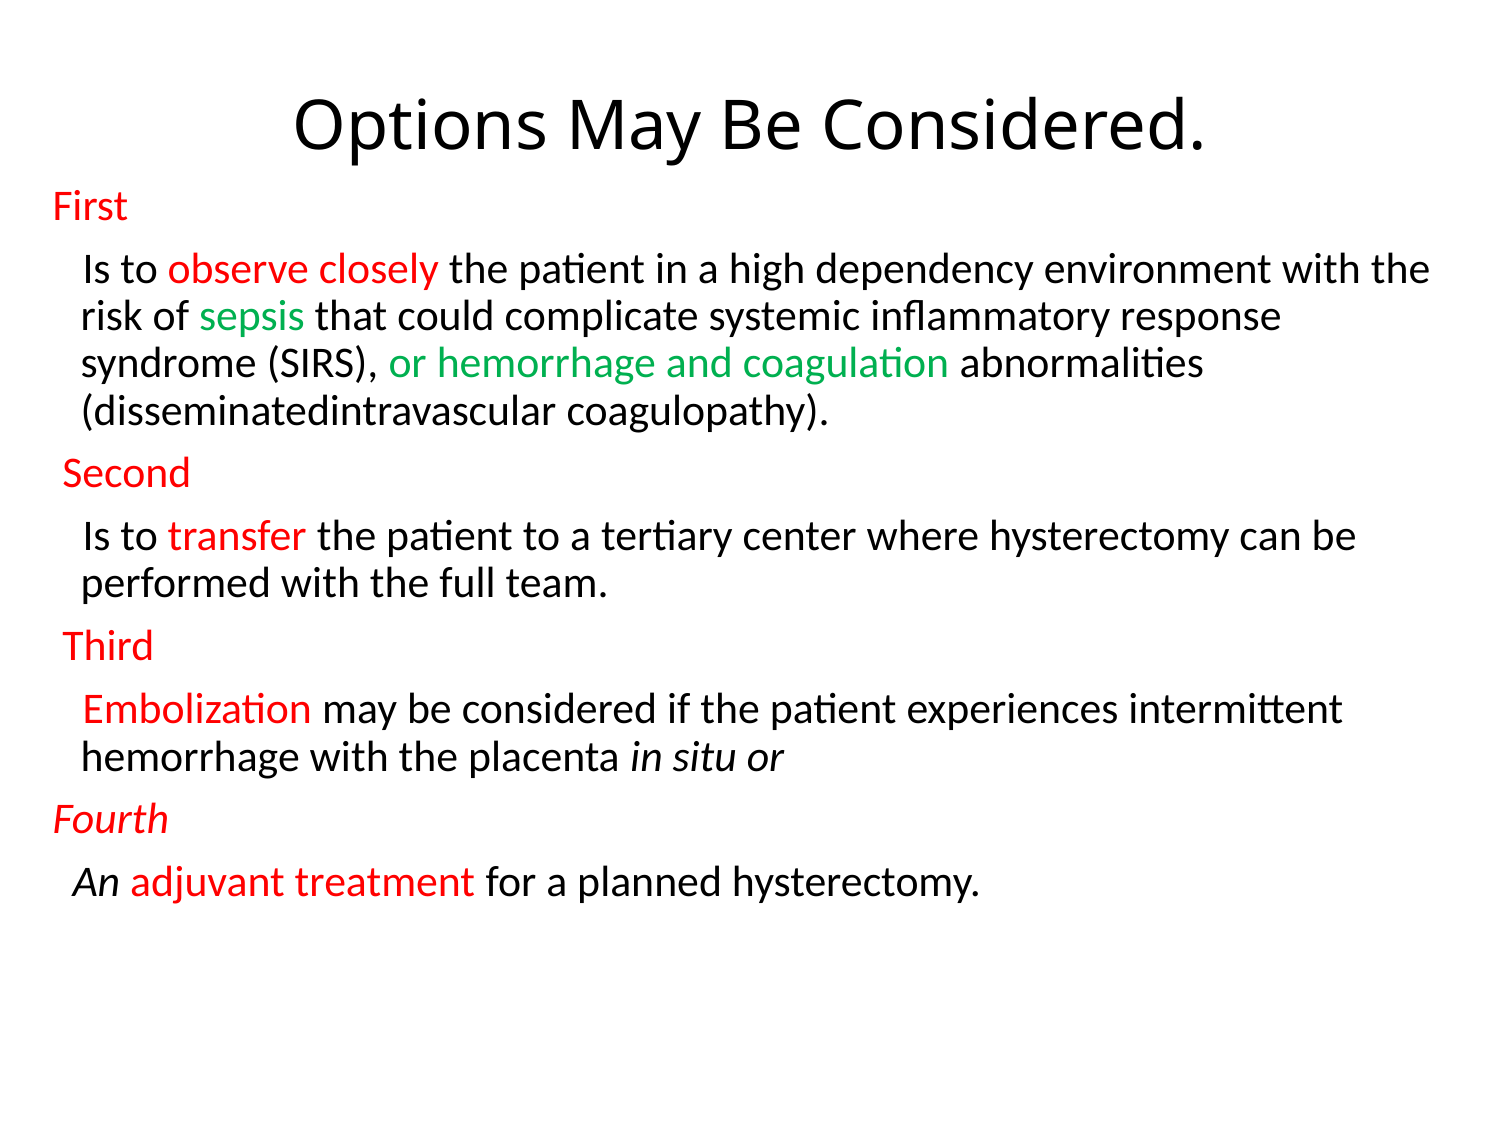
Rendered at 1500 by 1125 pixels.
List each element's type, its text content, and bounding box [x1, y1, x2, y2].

title Options May Be Considered. [103, 59, 1397, 174]
list First Is to observe closely the patient in a high dependency environment with the risk of sepsis that could complicate systemic inflammatory response syndrome (SIRS), or hemorrhage and coagulation abnormalities (disseminatedintravascular coagulopathy). Second Is to transfer the patient to a tertiary center where hysterectomy can be performed with the full team. Third Embolization may be considered if the patient experiences intermittent hemorrhage with the placenta in situ or Fourth An adjuvant treatment for a planned hysterectomy. [37, 174, 1463, 1075]
